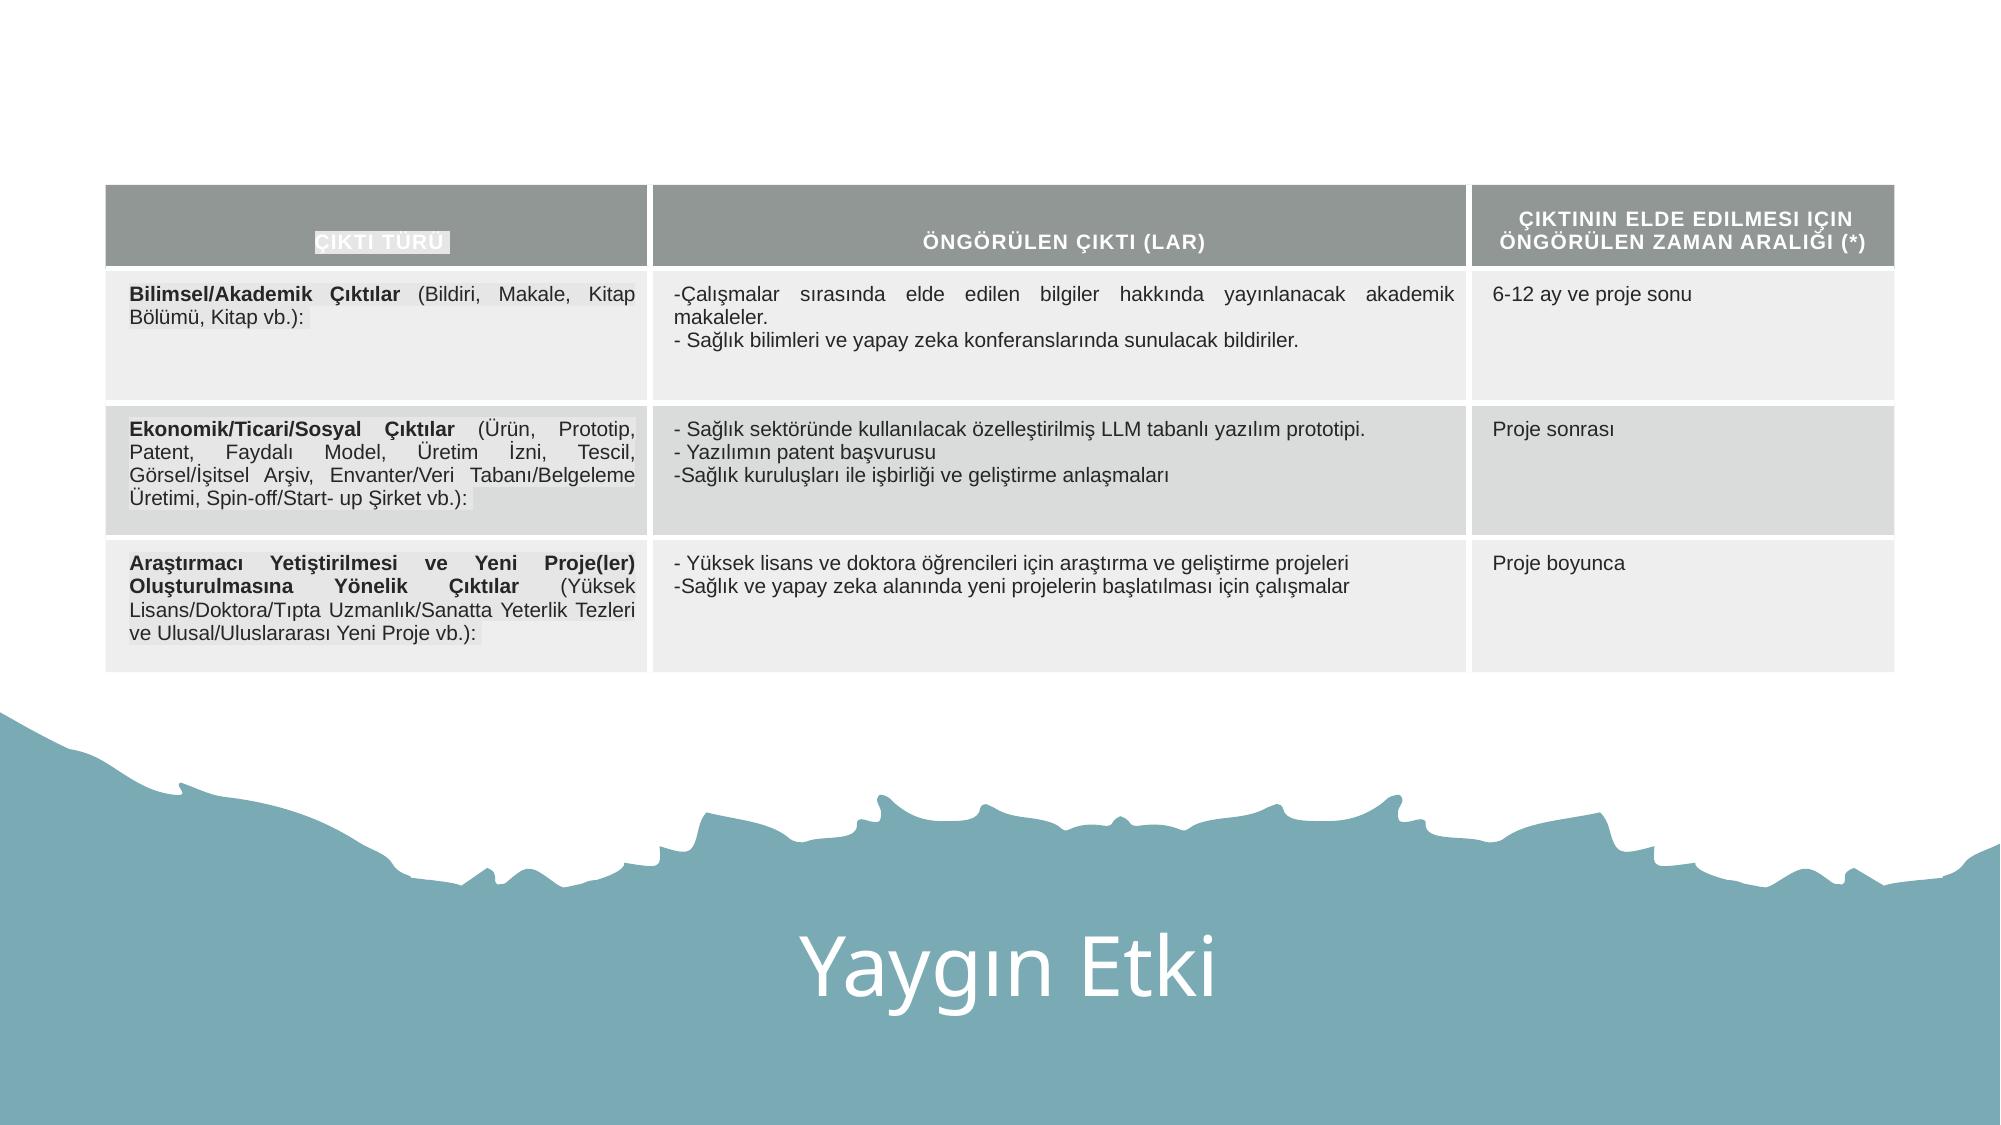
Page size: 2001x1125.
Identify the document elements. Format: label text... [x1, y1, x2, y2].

table_cell Ekonomik/Ticari/Sosyal Çıktılar (Ürün, Prototip, Patent, Faydalı Model, Üretim İzni, Tescil, Görsel/İşitsel Arşiv, Envanter/Veri Tabanı/Belgeleme Üretimi, Spin-off/Start- up Şirket vb.): [106, 406, 647, 535]
title Yaygın Etki [146, 896, 1872, 1043]
table_header Öngörülen Çıktı (lar) [653, 185, 1466, 266]
table_cell - Sağlık sektöründe kullanılacak özelleştirilmiş LLM tabanlı yazılım prototipi. - Yazılımın patent başvurusu -Sağlık kuruluşları ile işbirliği ve geliştirme anlaşmaları [653, 406, 1466, 535]
table_cell Proje sonrası [1472, 406, 1894, 535]
text_box [0, 711, 2000, 1125]
table_header Çıktı Türü [106, 185, 647, 266]
table_cell -Çalışmalar sırasında elde edilen bilgiler hakkında yayınlanacak akademik makaleler. - Sağlık bilimleri ve yapay zeka konferanslarında sunulacak bildiriler. [653, 271, 1466, 400]
table_cell - Yüksek lisans ve doktora öğrencileri için araştırma ve geliştirme projeleri -Sağlık ve yapay zeka alanında yeni projelerin başlatılması için çalışmalar [653, 540, 1466, 672]
table_cell Bilimsel/Akademik Çıktılar (Bildiri, Makale, Kitap Bölümü, Kitap vb.): [106, 271, 647, 400]
table_cell 6-12 ay ve proje sonu [1472, 271, 1894, 400]
table_cell Proje boyunca [1472, 540, 1894, 672]
text_box [0, 0, 2000, 886]
table_cell Araştırmacı Yetiştirilmesi ve Yeni Proje(ler) Oluşturulmasına Yönelik Çıktılar (Yüksek Lisans/Doktora/Tıpta Uzmanlık/Sanatta Yeterlik Tezleri ve Ulusal/Uluslararası Yeni Proje vb.): [106, 540, 647, 672]
table_header Çıktının Elde Edilmesi için Öngörülen Zaman Aralığı (*) [1472, 185, 1894, 266]
